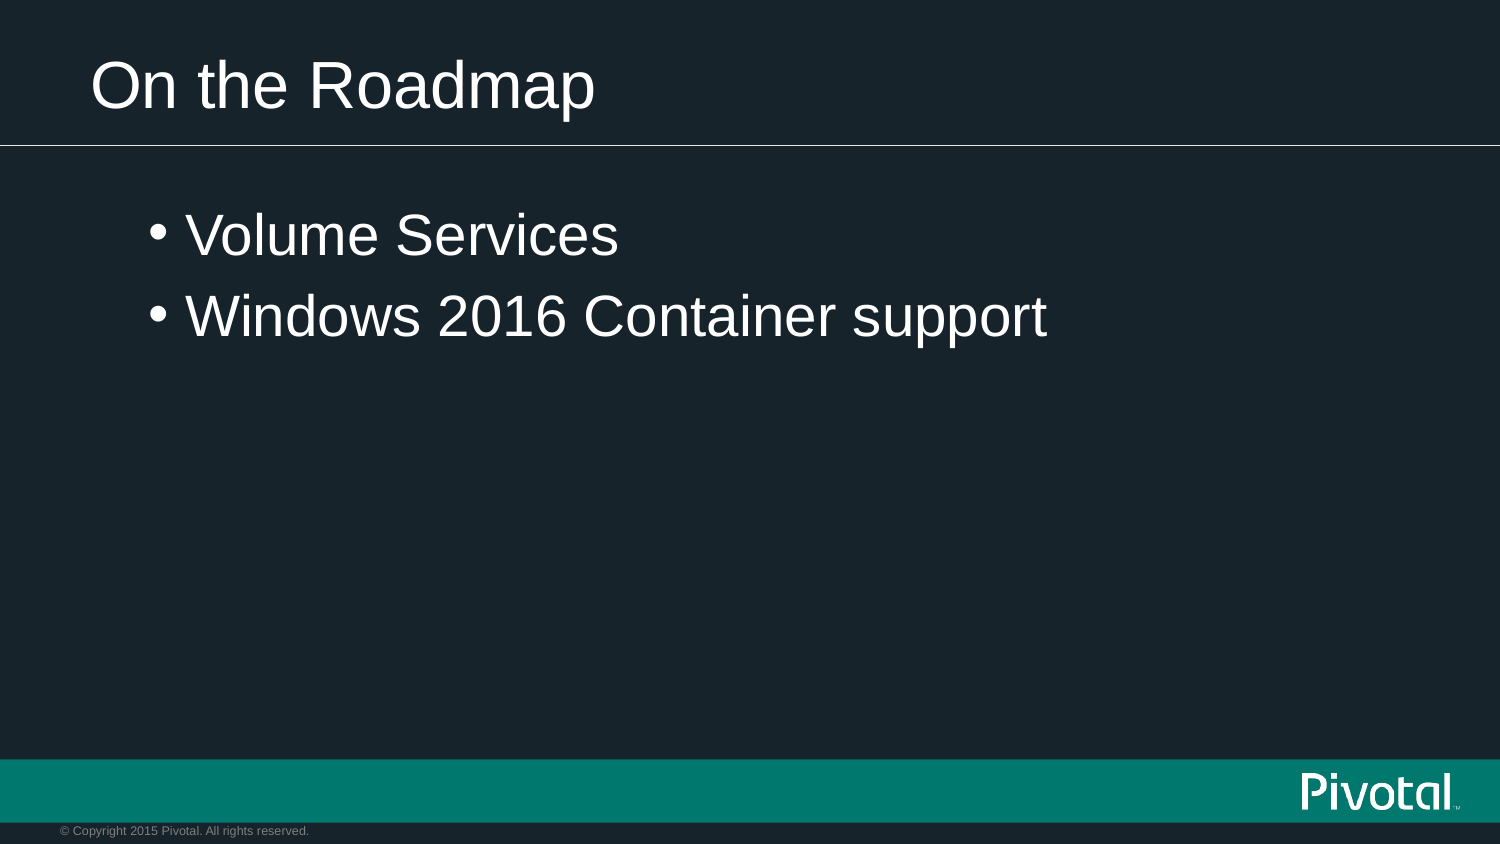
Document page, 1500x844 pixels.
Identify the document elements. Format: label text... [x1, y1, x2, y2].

title On the Roadmap [75, 52, 1425, 113]
picture [1302, 773, 1460, 810]
list Volume Services Windows 2016 Container support [75, 181, 1425, 688]
